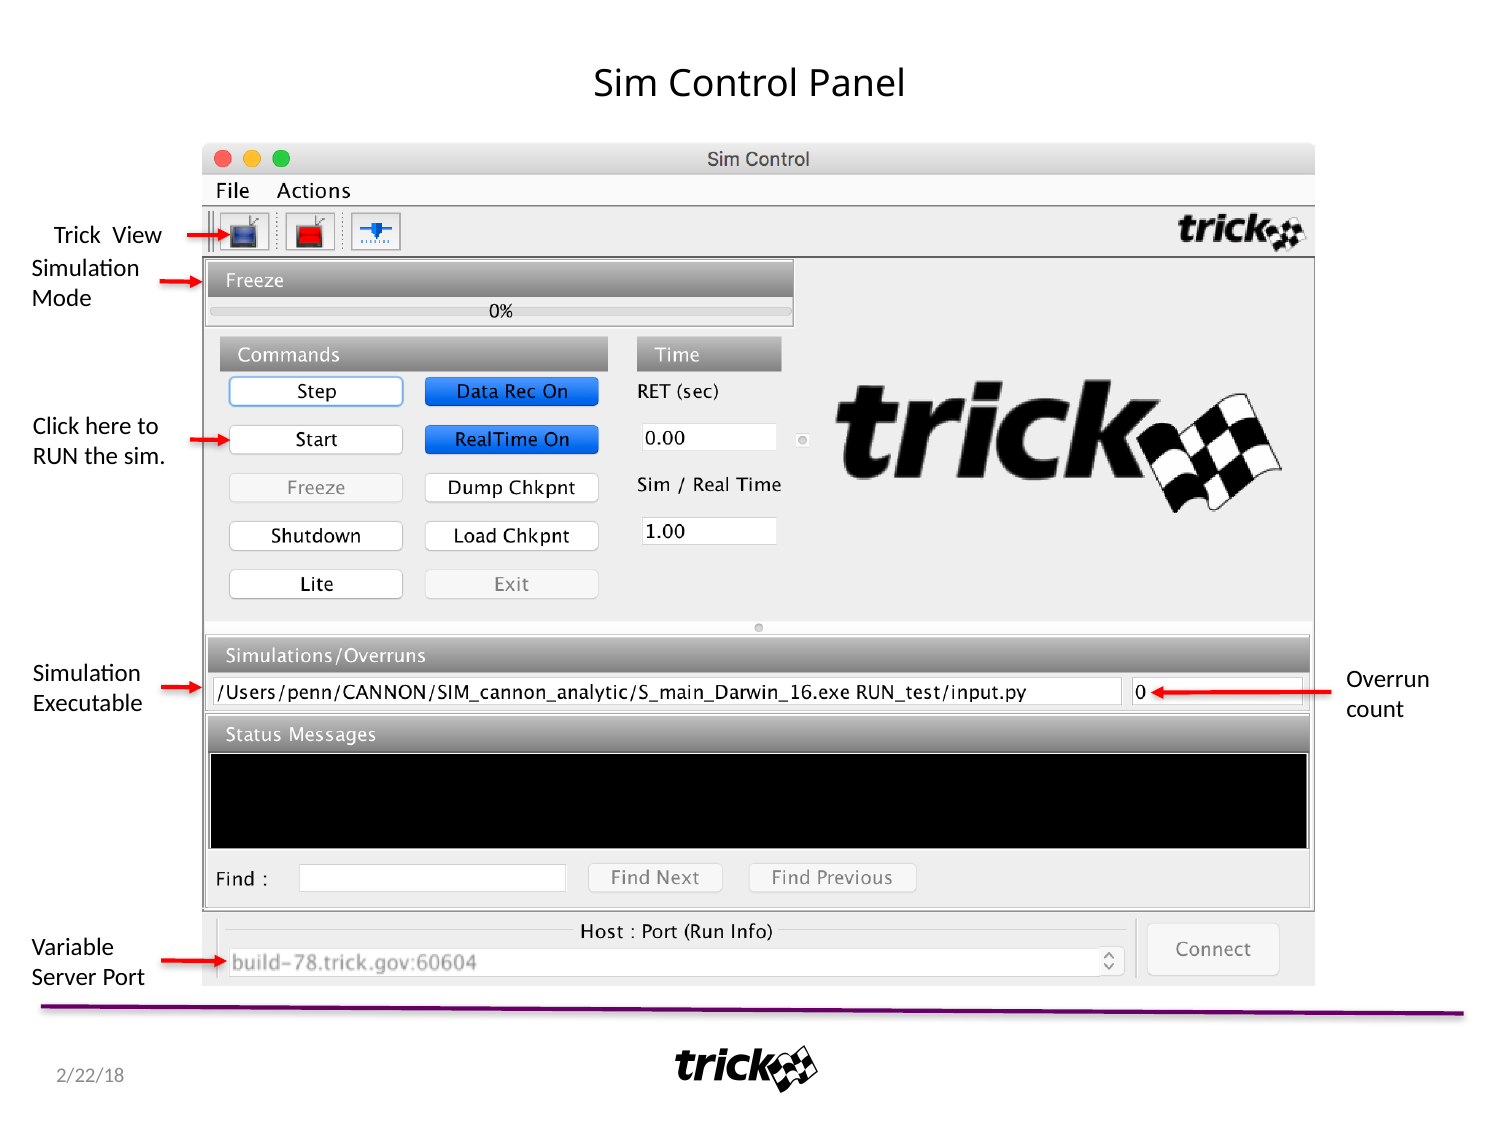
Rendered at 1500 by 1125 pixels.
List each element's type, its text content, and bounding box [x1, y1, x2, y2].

text_box Variable Server Port [16, 923, 162, 998]
text_box Click here to RUN the sim. [18, 402, 191, 477]
text_box Simulation Executable [18, 649, 161, 725]
text_box Trick View [39, 211, 182, 257]
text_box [1150, 654, 1475, 731]
text_box Simulation Mode [16, 243, 160, 319]
picture [675, 1045, 818, 1093]
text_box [201, 142, 1315, 987]
text_box Sim Control Panel [0, 51, 1500, 112]
